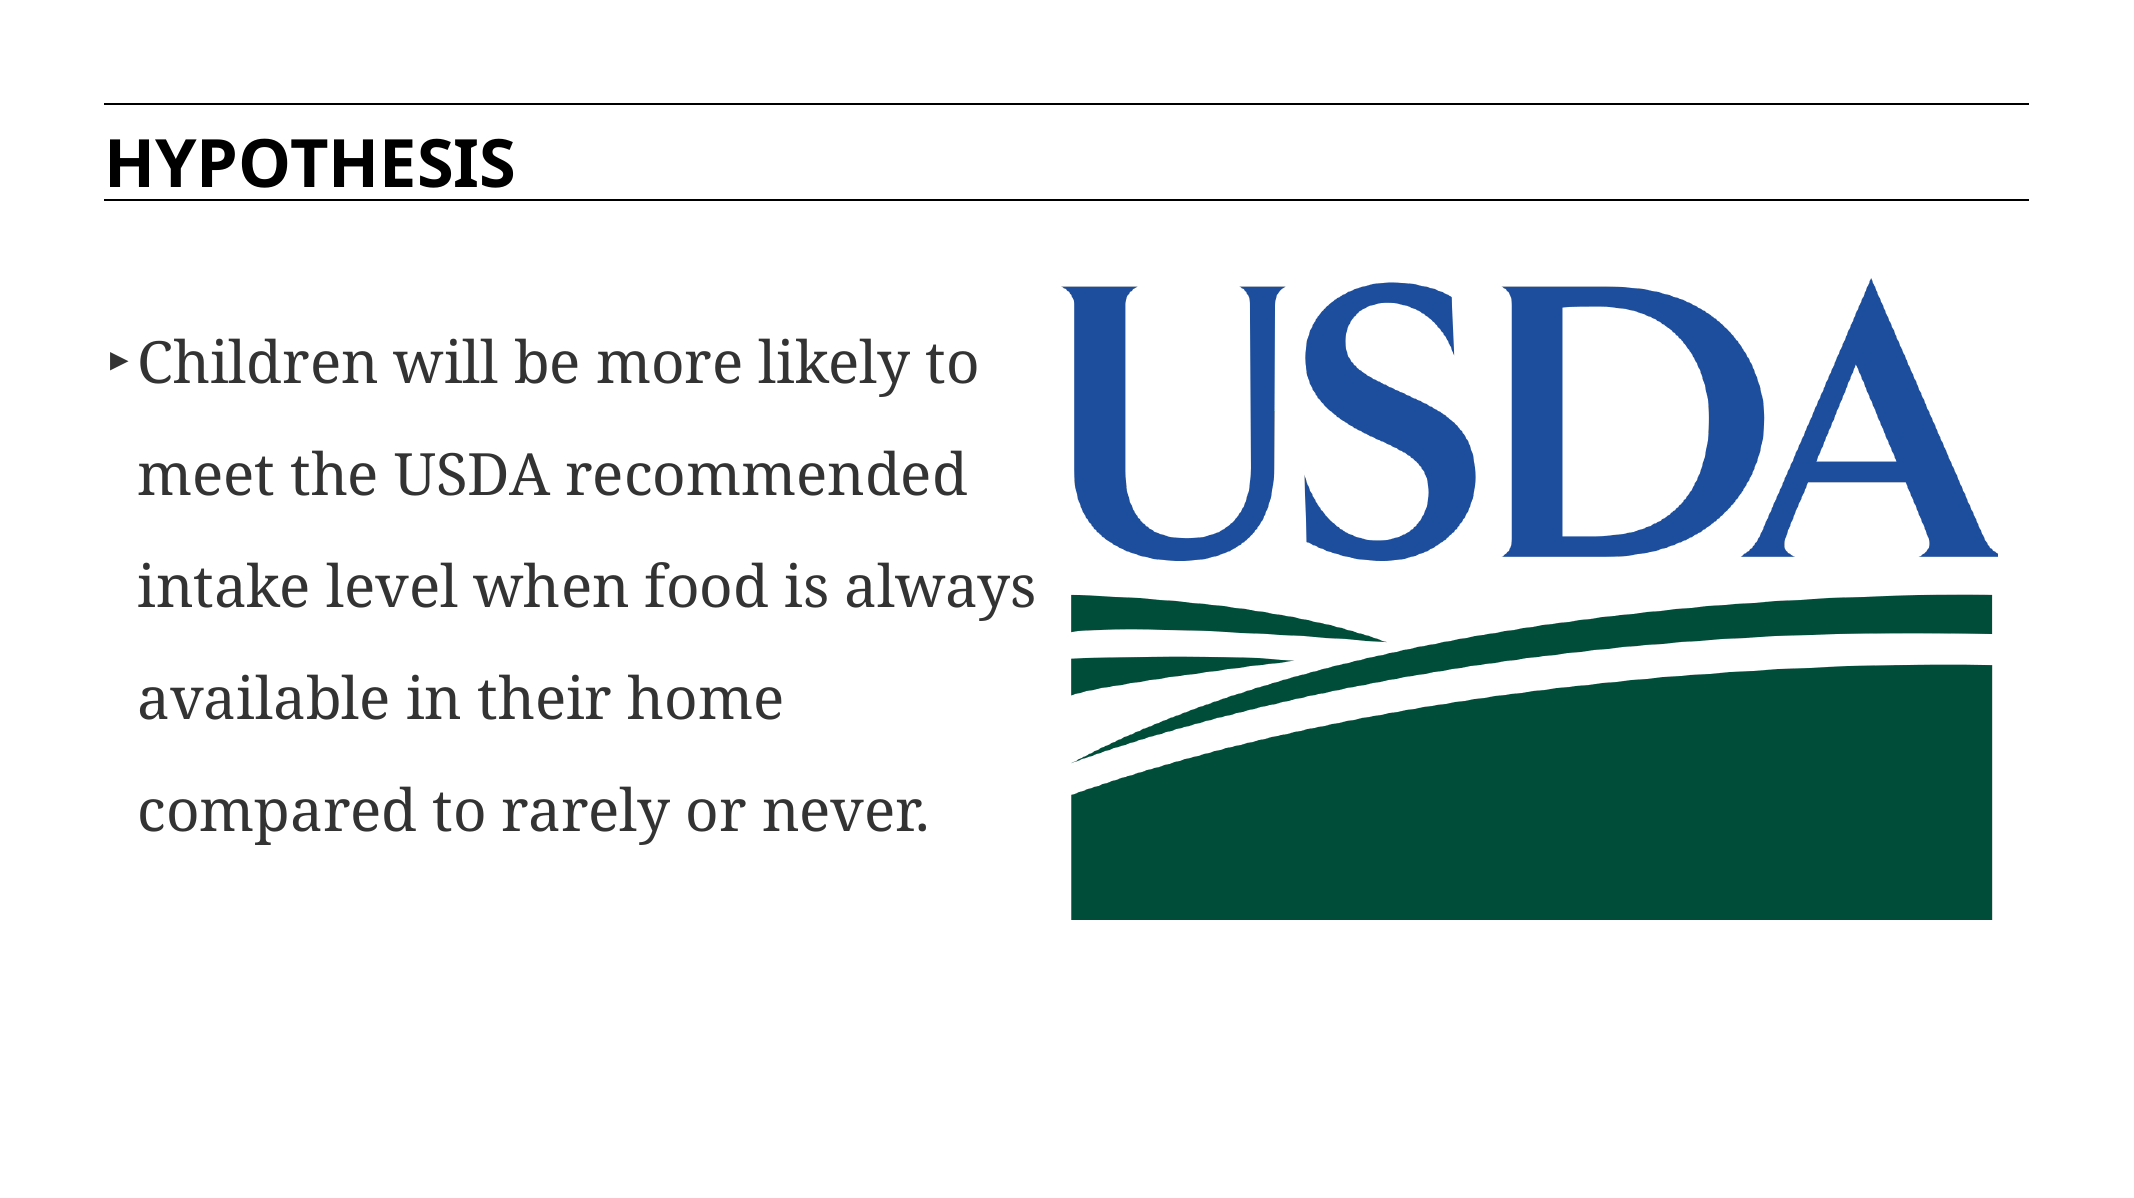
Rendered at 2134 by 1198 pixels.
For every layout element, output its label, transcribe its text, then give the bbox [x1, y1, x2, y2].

text_box HYPOTHESIS [104, 120, 1371, 192]
picture [1061, 277, 1998, 920]
list Children will be more likely to meet the USDA recommended intake level when food is always available in their home compared to rarely or never. [104, 213, 1053, 1161]
